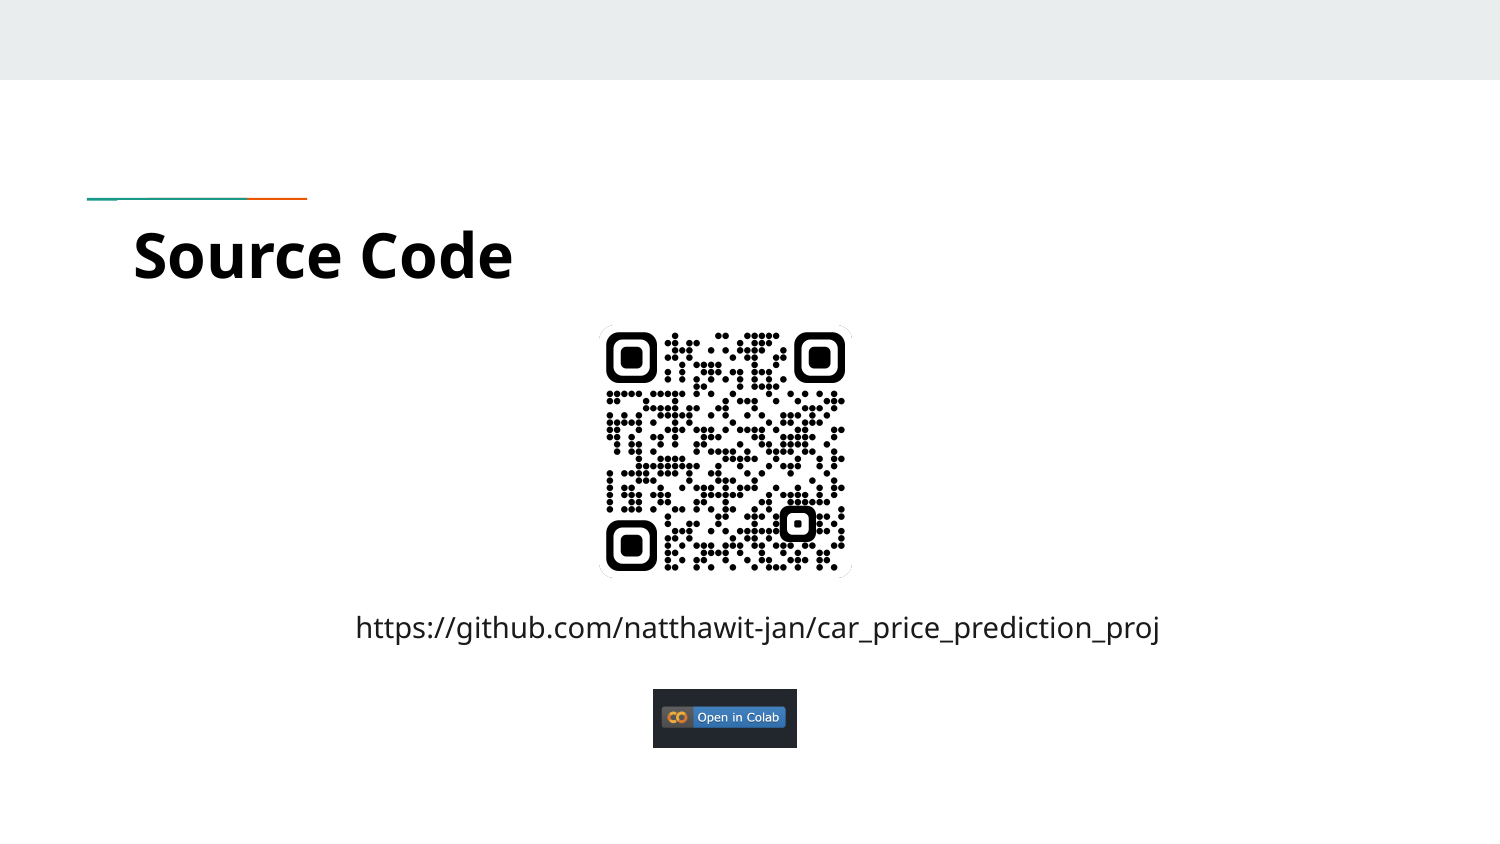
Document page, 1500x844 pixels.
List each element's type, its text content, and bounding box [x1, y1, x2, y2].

picture [598, 325, 852, 579]
text_box https://github.com/natthawit-jan/car_price_prediction_proj [340, 594, 1435, 660]
picture [653, 689, 797, 749]
title Source Code [118, 200, 726, 379]
